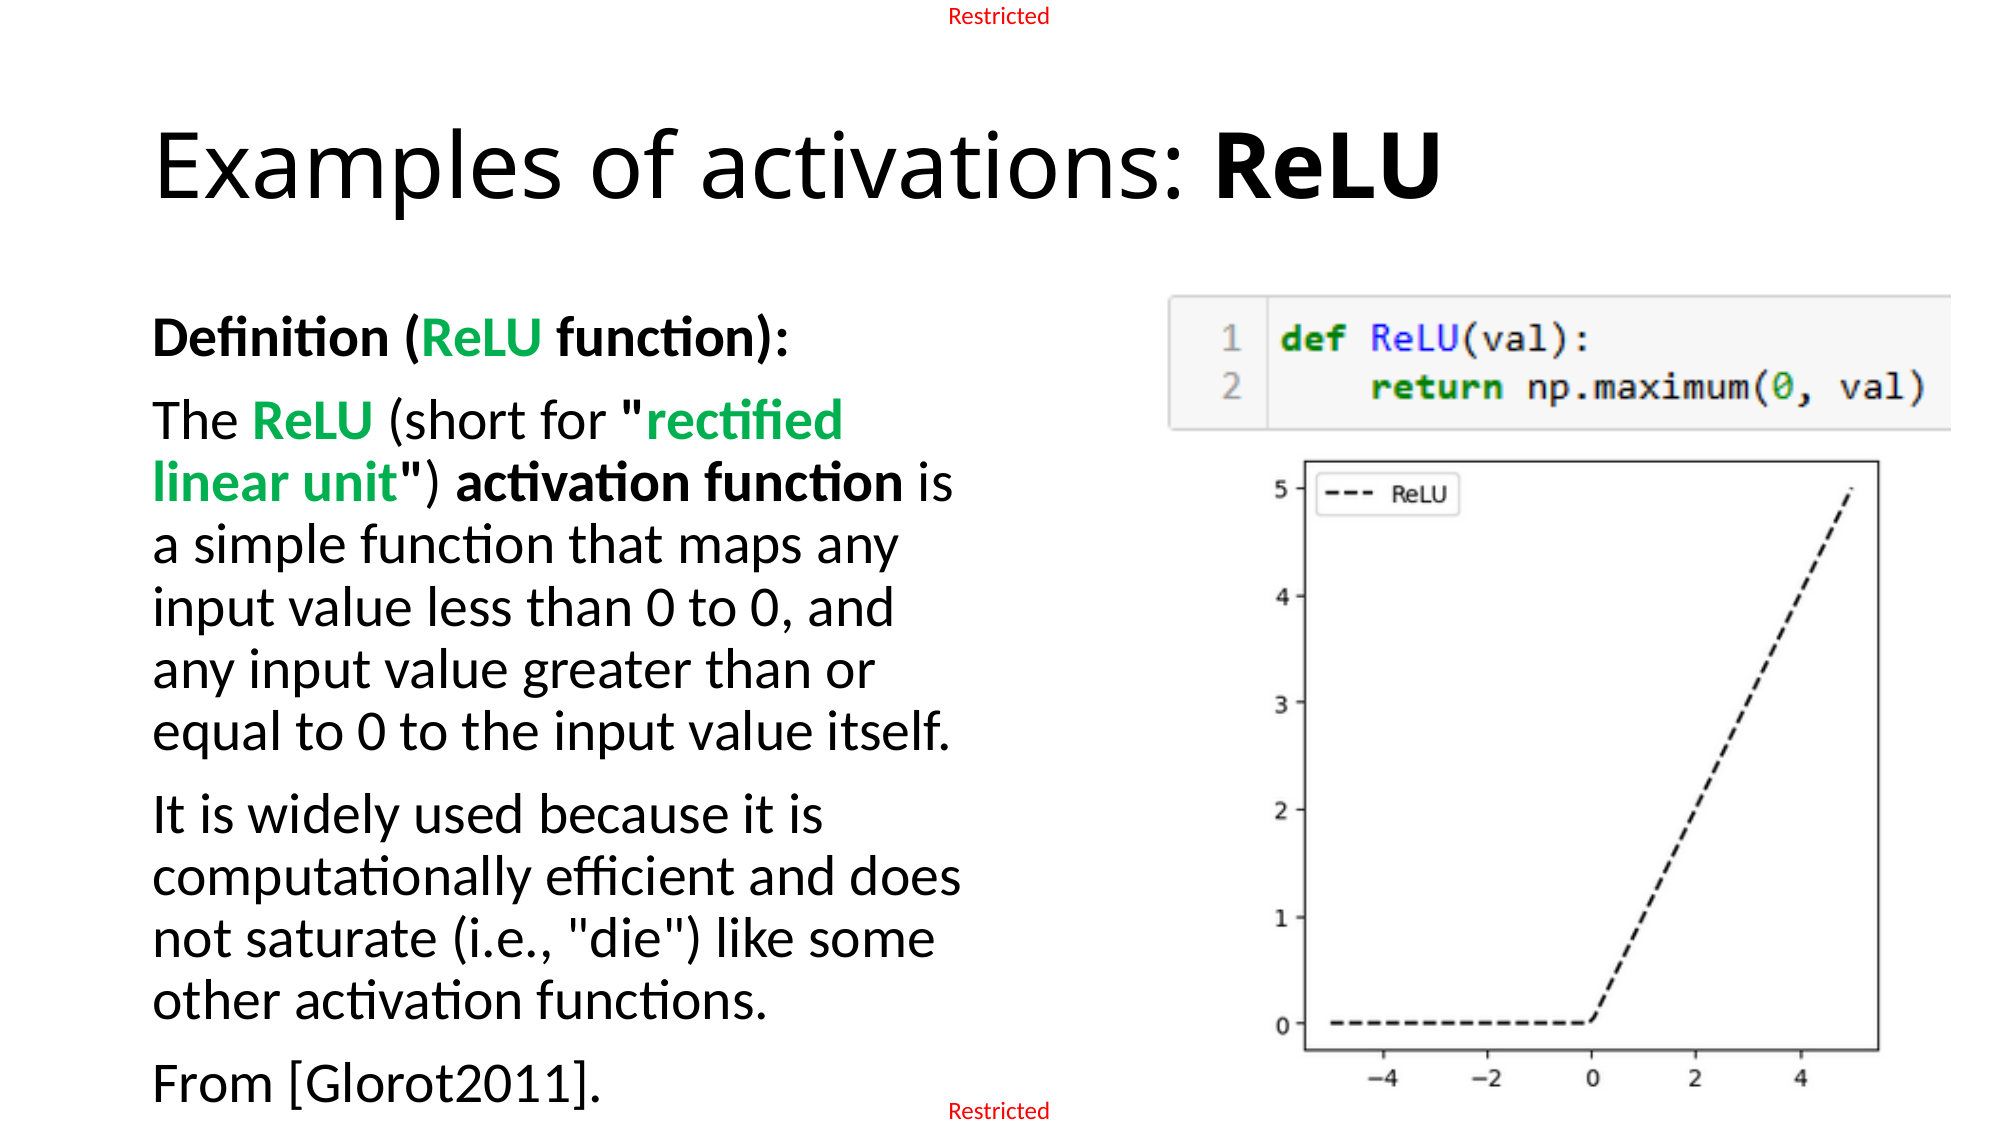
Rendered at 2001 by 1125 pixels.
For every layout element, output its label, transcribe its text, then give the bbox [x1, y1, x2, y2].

picture [1158, 277, 1951, 1104]
title Examples of activations: ReLU [137, 59, 1863, 278]
list Definition (ReLU function): The ReLU (short for "rectified linear unit") activation function is a simple function that maps any input value less than 0 to 0, and any input value greater than or equal to 0 to the input value itself. It is widely used because it is computationally efficient and does not saturate (i.e., "die") like some other activation functions. From [Glorot2011]. [137, 299, 988, 1125]
